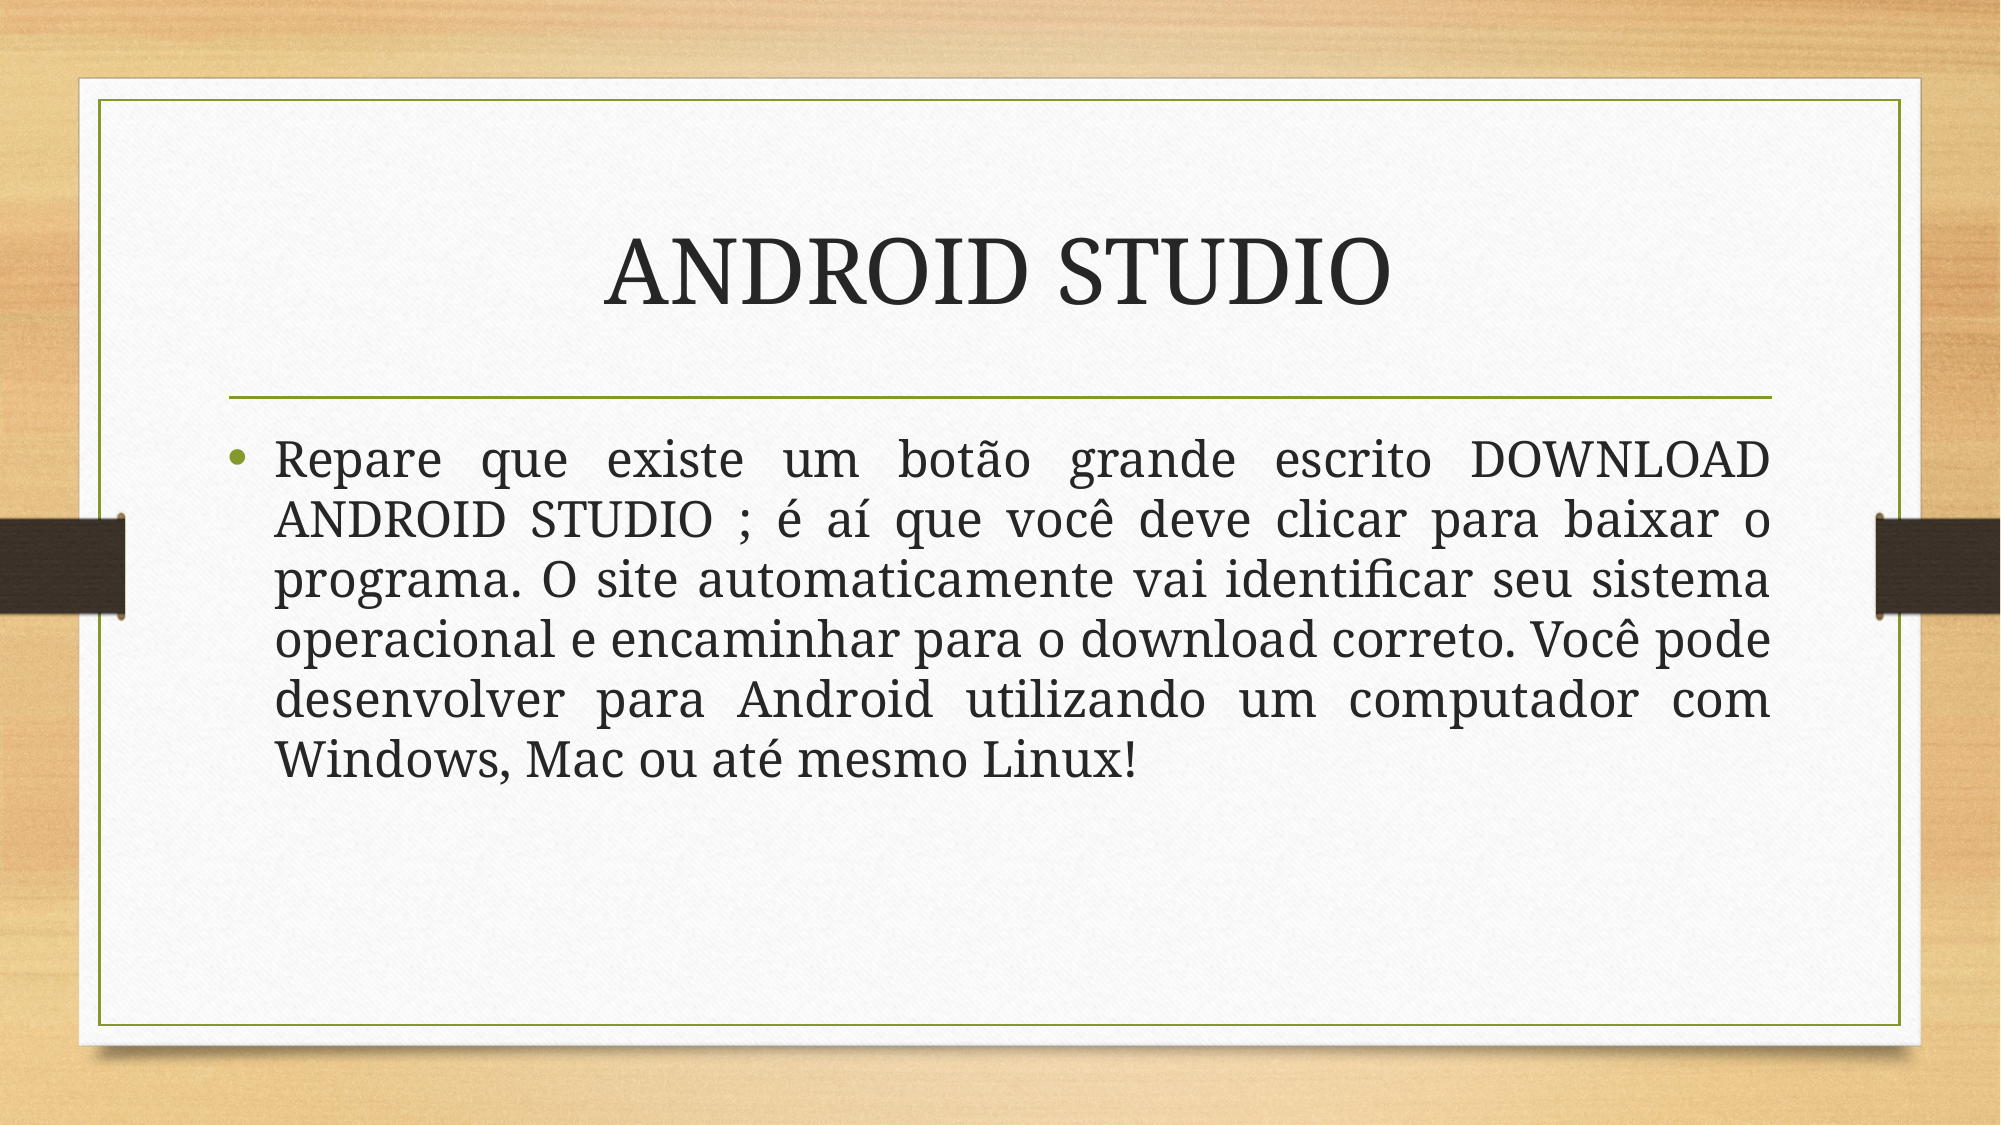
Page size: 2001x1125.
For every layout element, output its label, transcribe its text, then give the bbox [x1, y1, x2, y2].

list Repare que existe um botão grande escrito DOWNLOAD ANDROID STUDIO ; é aí que você deve clicar para baixar o programa. O site automaticamente vai identificar seu sistema operacional e encaminhar para o download correto. Você pode desenvolver para Android utilizando um computador com Windows, Mac ou até mesmo Linux! [212, 419, 1788, 964]
title ANDROID STUDIO [212, 161, 1788, 375]
picture [0, 0, 2001, 1125]
